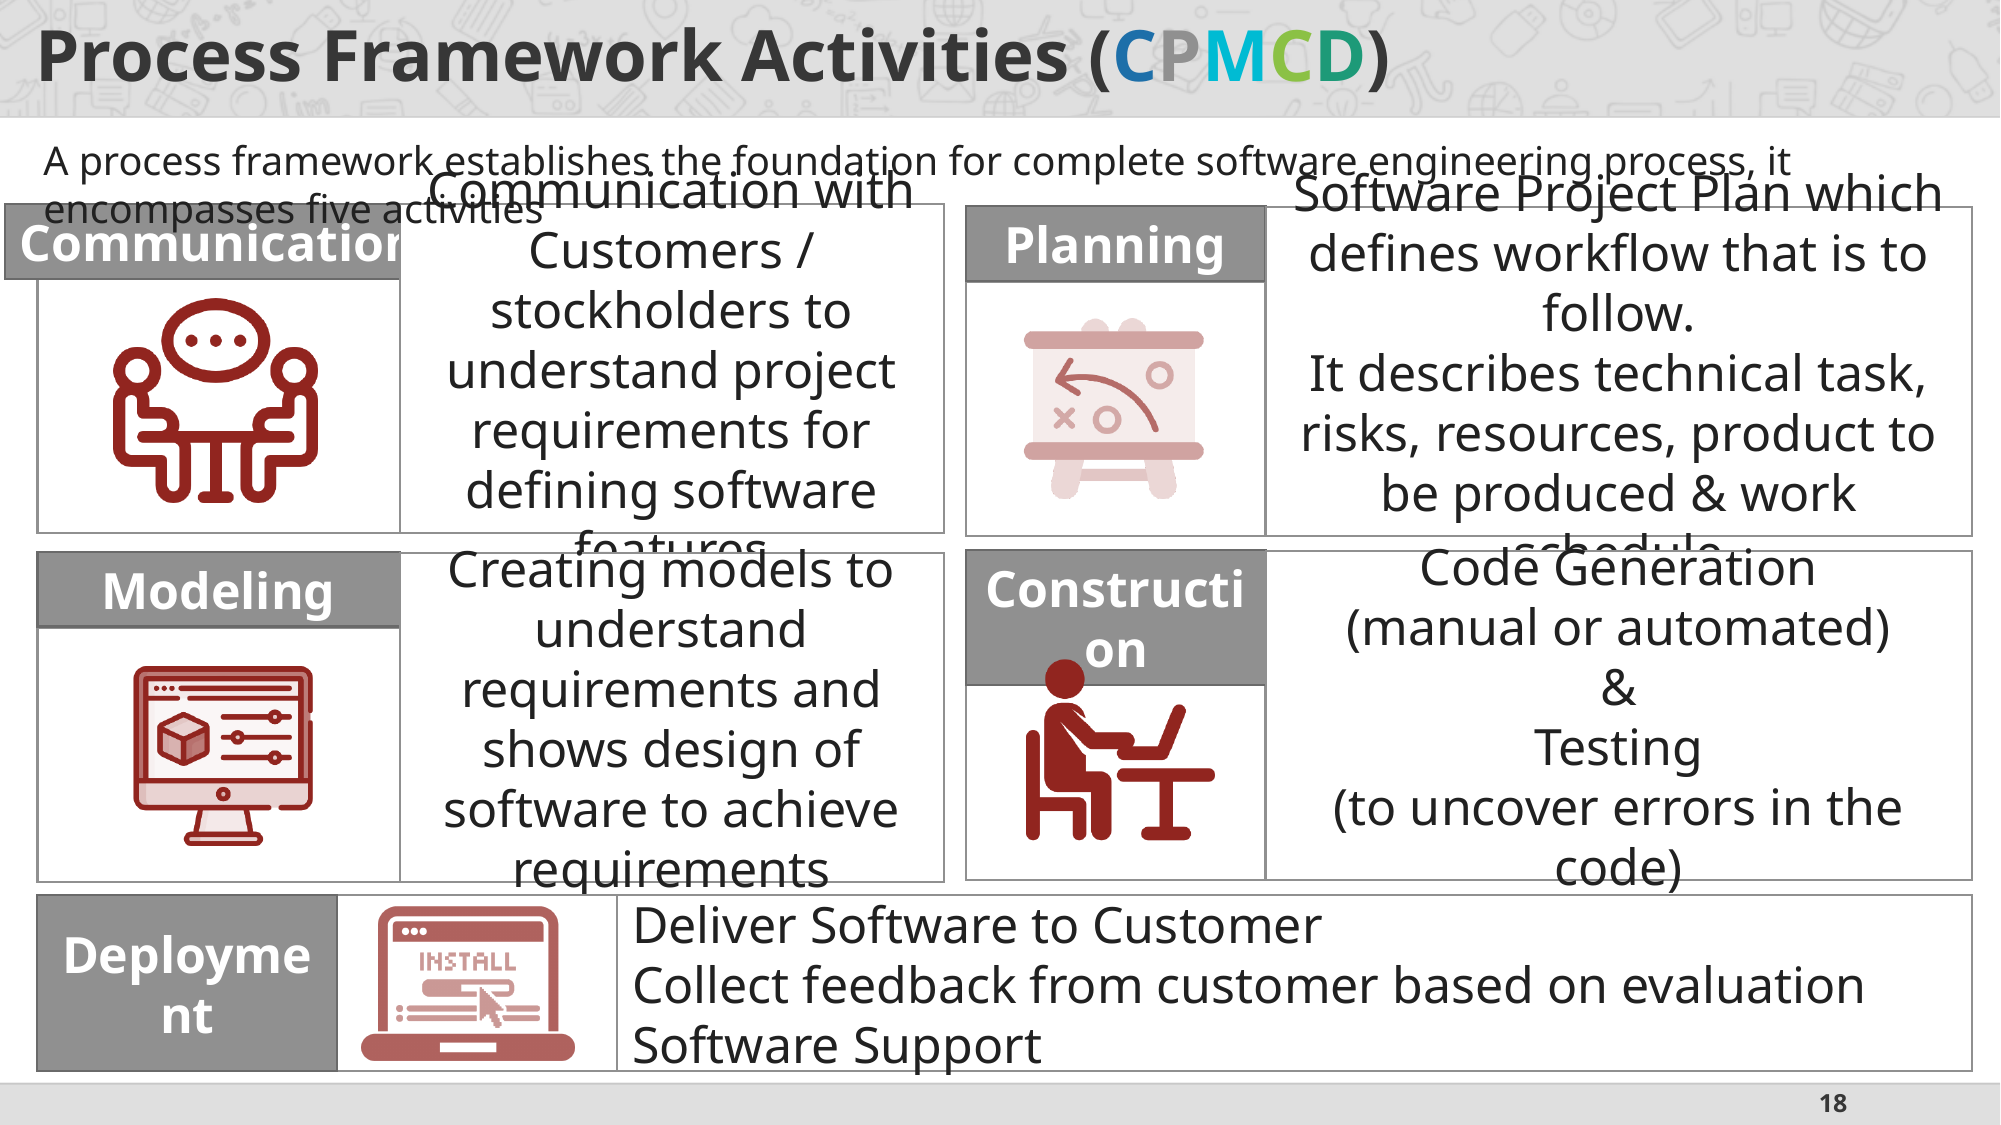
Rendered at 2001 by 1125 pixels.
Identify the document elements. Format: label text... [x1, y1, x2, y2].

text_box Communication [4, 203, 399, 280]
text_box Construction [965, 549, 1267, 686]
picture [133, 666, 313, 846]
text_box [338, 894, 616, 1072]
picture [361, 906, 575, 1061]
title Process Framework Activities (CPMCD) [0, 0, 2000, 117]
text_box [965, 282, 1265, 537]
text_box [36, 280, 399, 534]
text_box Software Project Plan which defines workflow that is to follow. It describes technical task, risks, resources, product to be produced & work schedule [1265, 239, 1973, 537]
picture [1025, 655, 1215, 844]
text_box [36, 628, 399, 883]
text_box Code Generation (manual or automated) & Testing (to uncover errors in the code) [1265, 550, 1973, 881]
text_box Deployment [36, 894, 338, 1072]
picture [1022, 318, 1204, 499]
text_box Creating models to understand requirements and shows design of software to achieve requirements [399, 552, 945, 883]
text_box Deliver Software to Customer Collect feedback from customer based on evaluation Software Support [616, 894, 1973, 1072]
picture [113, 298, 318, 503]
text_box A process framework establishes the foundation for complete software engineering process, it encompasses five activities [28, 128, 1982, 239]
text_box [965, 686, 1265, 881]
text_box Planning [965, 239, 1265, 282]
text_box Communication with Customers / stockholders to understand project requirements for defining software features [399, 239, 945, 534]
text_box Modeling [36, 551, 401, 628]
